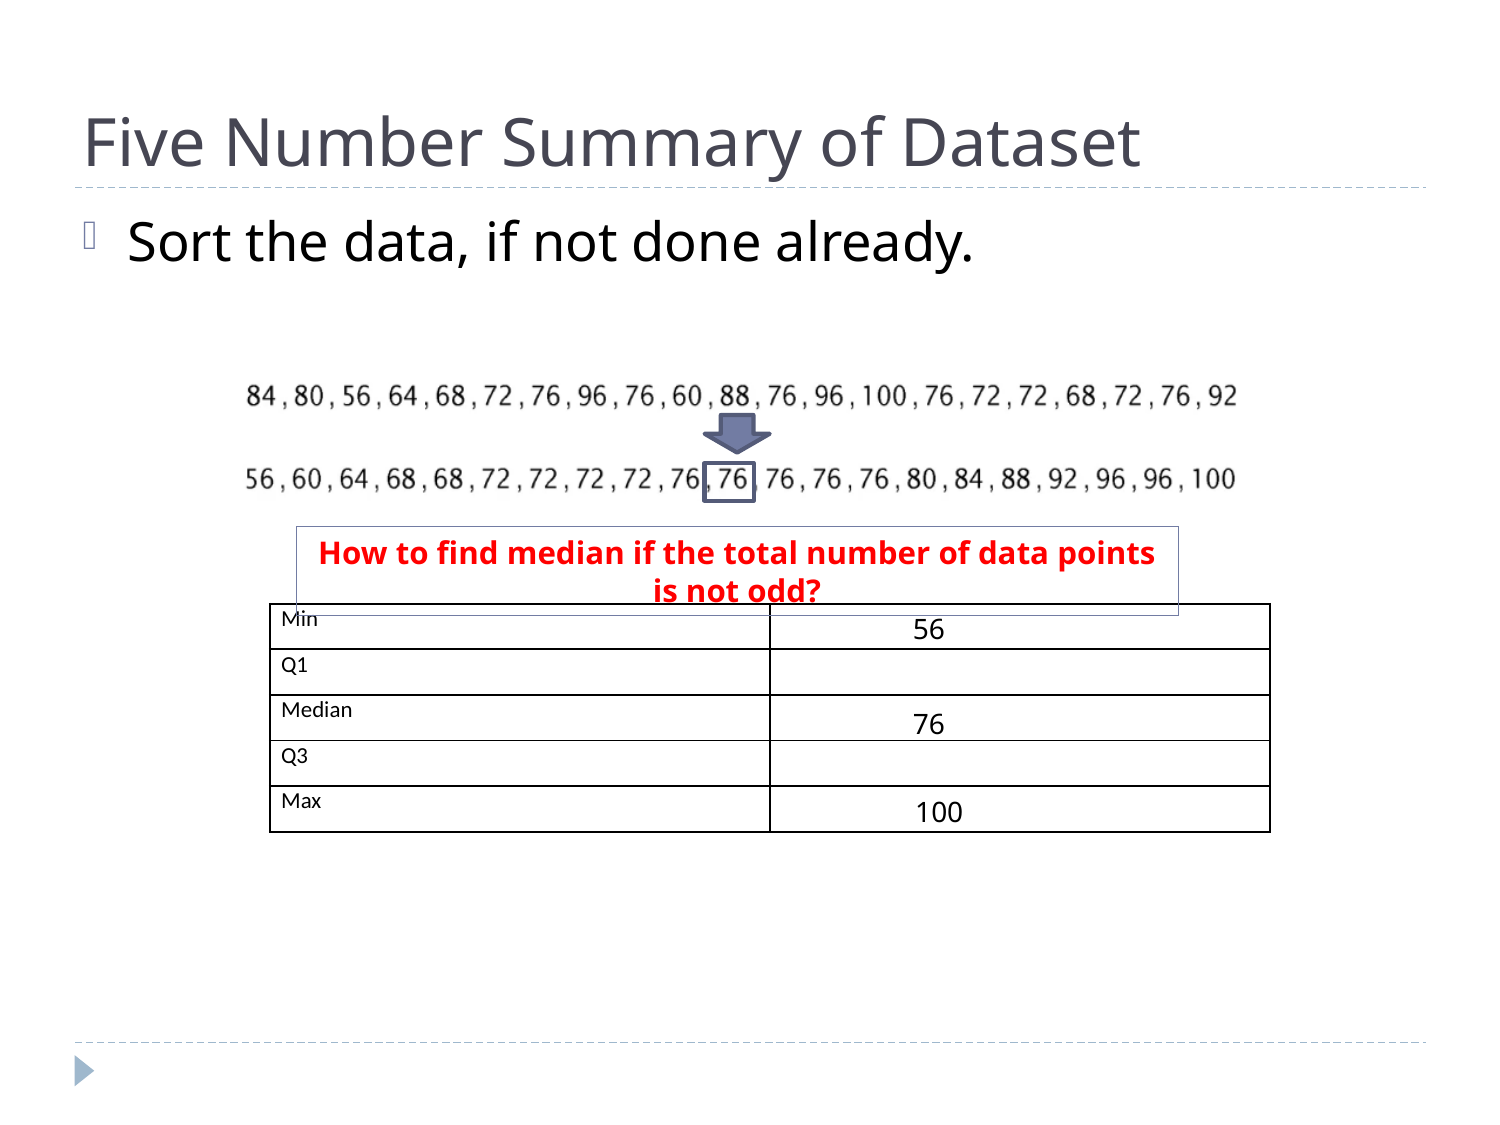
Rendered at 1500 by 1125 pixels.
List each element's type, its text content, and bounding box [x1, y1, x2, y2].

text_box How to find median if the total number of data points is not odd? [296, 526, 1179, 616]
table_cell Q3 [271, 741, 769, 785]
table_cell Max [271, 787, 769, 831]
table_cell [1063, 787, 1269, 831]
table_cell [771, 741, 1269, 785]
table_header [771, 616, 898, 648]
text_box 56 [898, 616, 1060, 653]
text_box [702, 429, 772, 452]
table_header [1060, 605, 1269, 648]
text_box 76 [898, 699, 1060, 748]
table_cell Q1 [271, 650, 769, 694]
table_cell Median [271, 696, 769, 740]
table_header Min [271, 605, 769, 648]
table_cell [771, 650, 1269, 694]
list Sort the data, if not done already. [74, 199, 1426, 1011]
table_cell [771, 696, 1269, 740]
picture [241, 380, 1244, 416]
text_box 100 [900, 787, 1063, 836]
table_cell [771, 787, 900, 831]
title Five Number Summary of Dataset [74, 24, 1426, 188]
picture [238, 452, 1244, 501]
